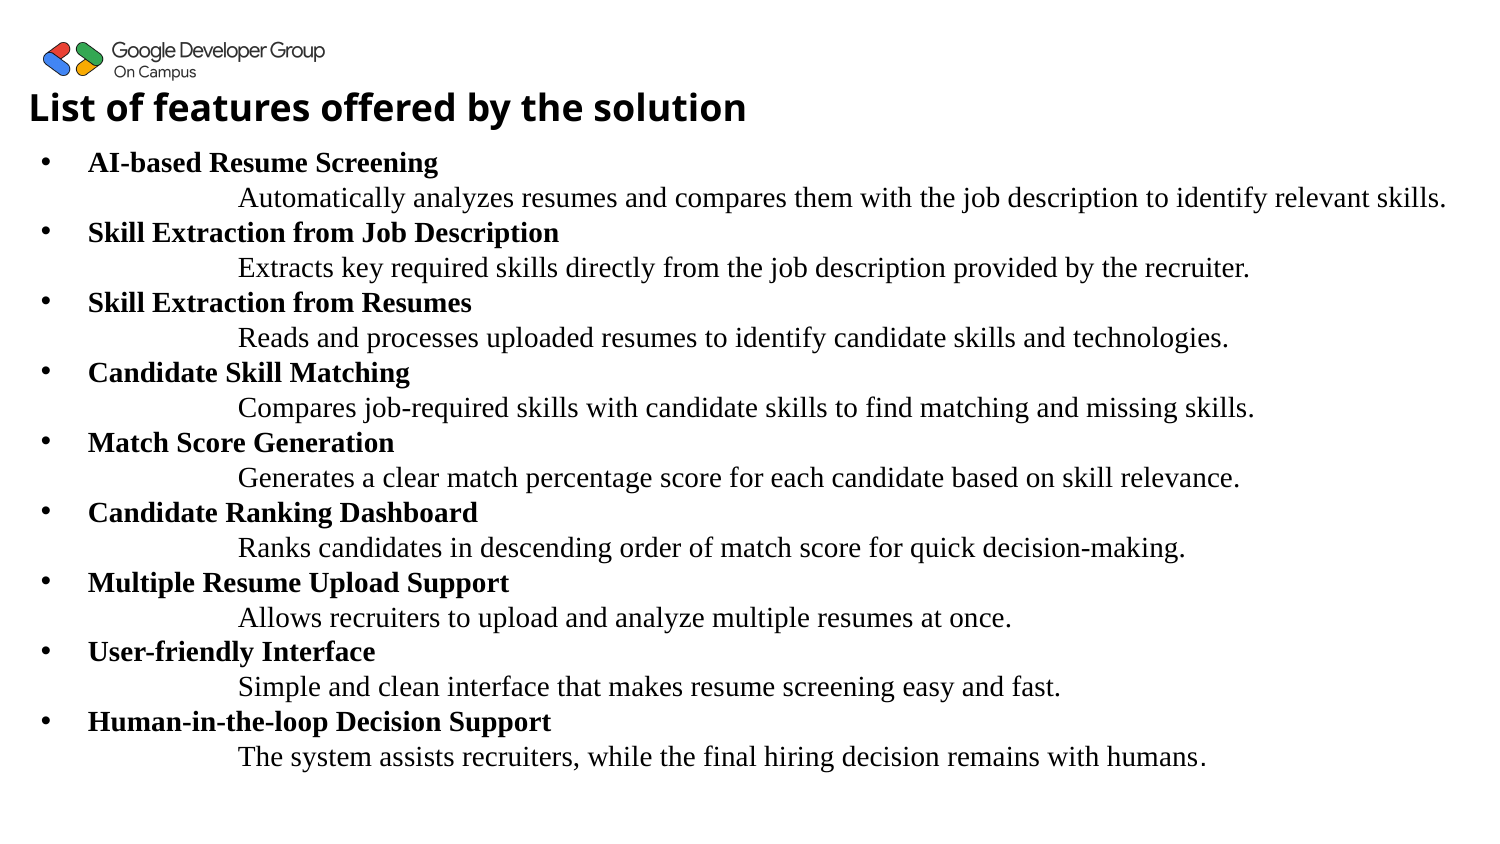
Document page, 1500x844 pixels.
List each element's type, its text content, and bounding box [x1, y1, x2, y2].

picture [25, 28, 327, 83]
text_box List of features offered by the solution [26, 82, 897, 130]
text_box AI-based Resume Screening Automatically analyzes resumes and compares them with the job description to identify relevant skills. Skill Extraction from Job Description Extracts key required skills directly from the job description provided by the recruiter. Skill Extraction from Resumes Reads and processes uploaded resumes to identify candidate skills and technologies. Candidate Skill Matching Compares job-required skills with candidate skills to find matching and missing skills. Match Score Generation Generates a clear match percentage score for each candidate based on skill relevance. Candidate Ranking Dashboard Ranks candidates in descending order of match score for quick decision-making. Multiple Resume Upload Support Allows recruiters to upload and analyze multiple resumes at once. User-friendly Interface Simple and clean interface that makes resume screening easy and fast. Human-in-the-loop Decision Support The system assists recruiters, while the final hiring decision remains with humans. [26, 135, 1481, 815]
